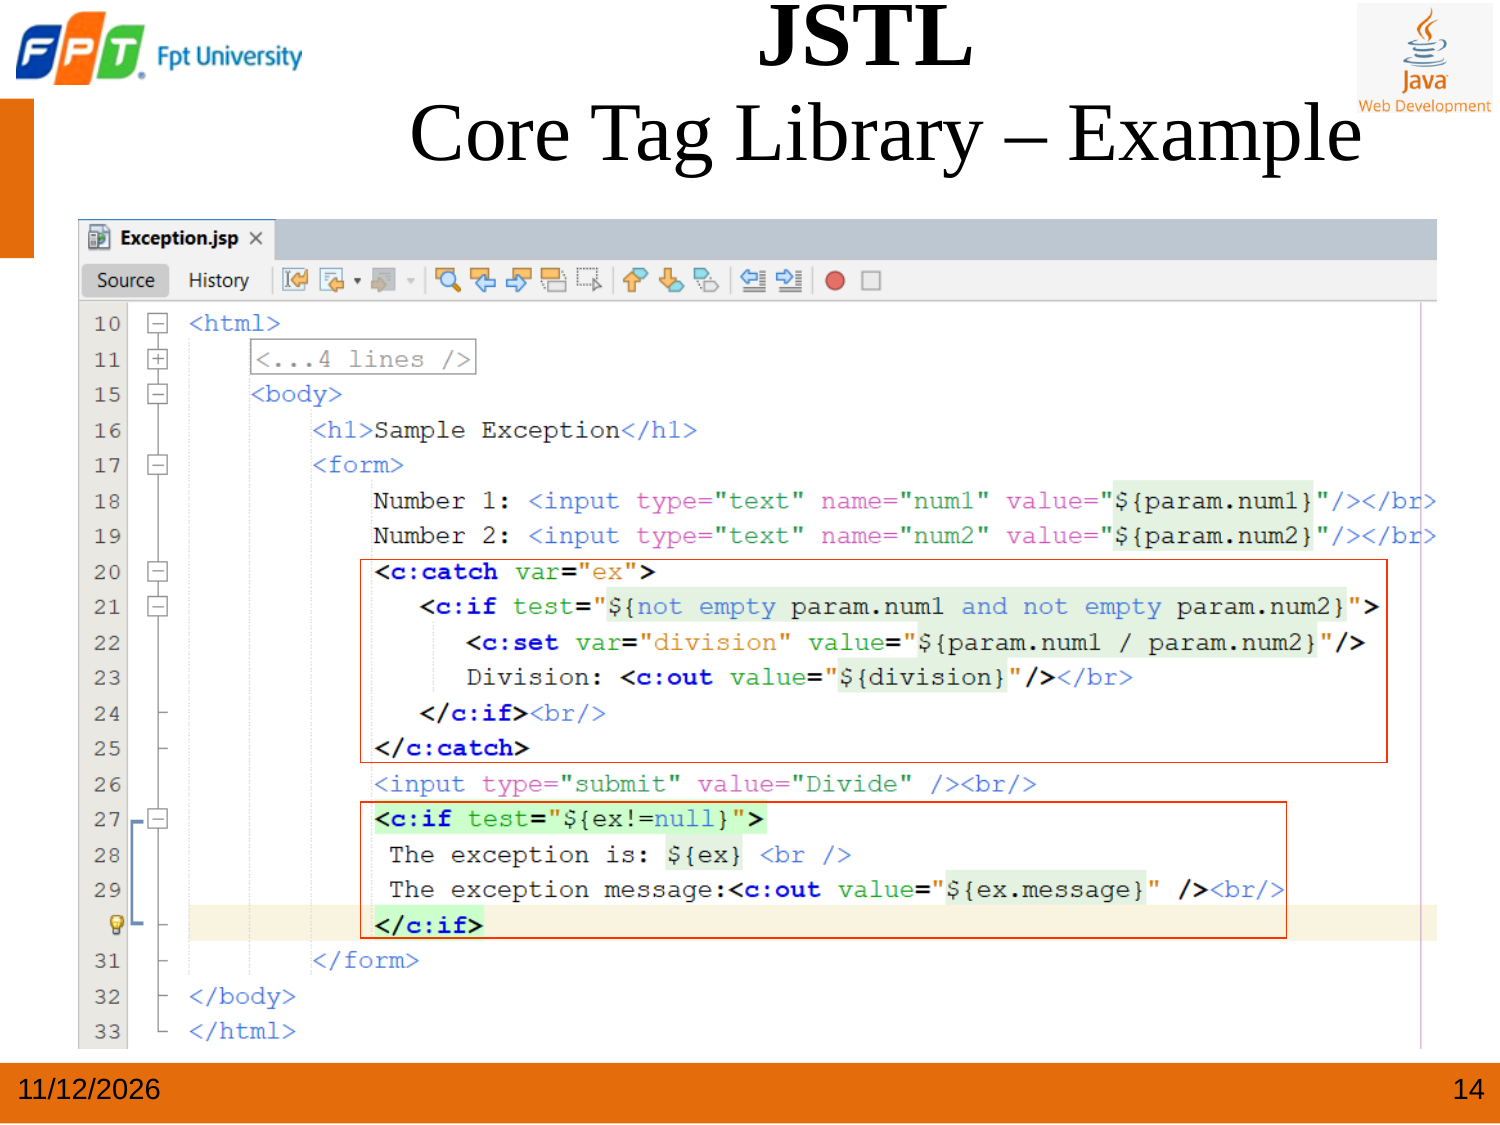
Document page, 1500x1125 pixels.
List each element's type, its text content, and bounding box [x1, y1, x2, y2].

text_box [78, 219, 1437, 1049]
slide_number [2, 1063, 231, 1123]
picture [16, 11, 249, 85]
title JSTL Core Tag Library – Example [249, 0, 1500, 175]
slide_number 14 [1050, 1063, 1500, 1124]
